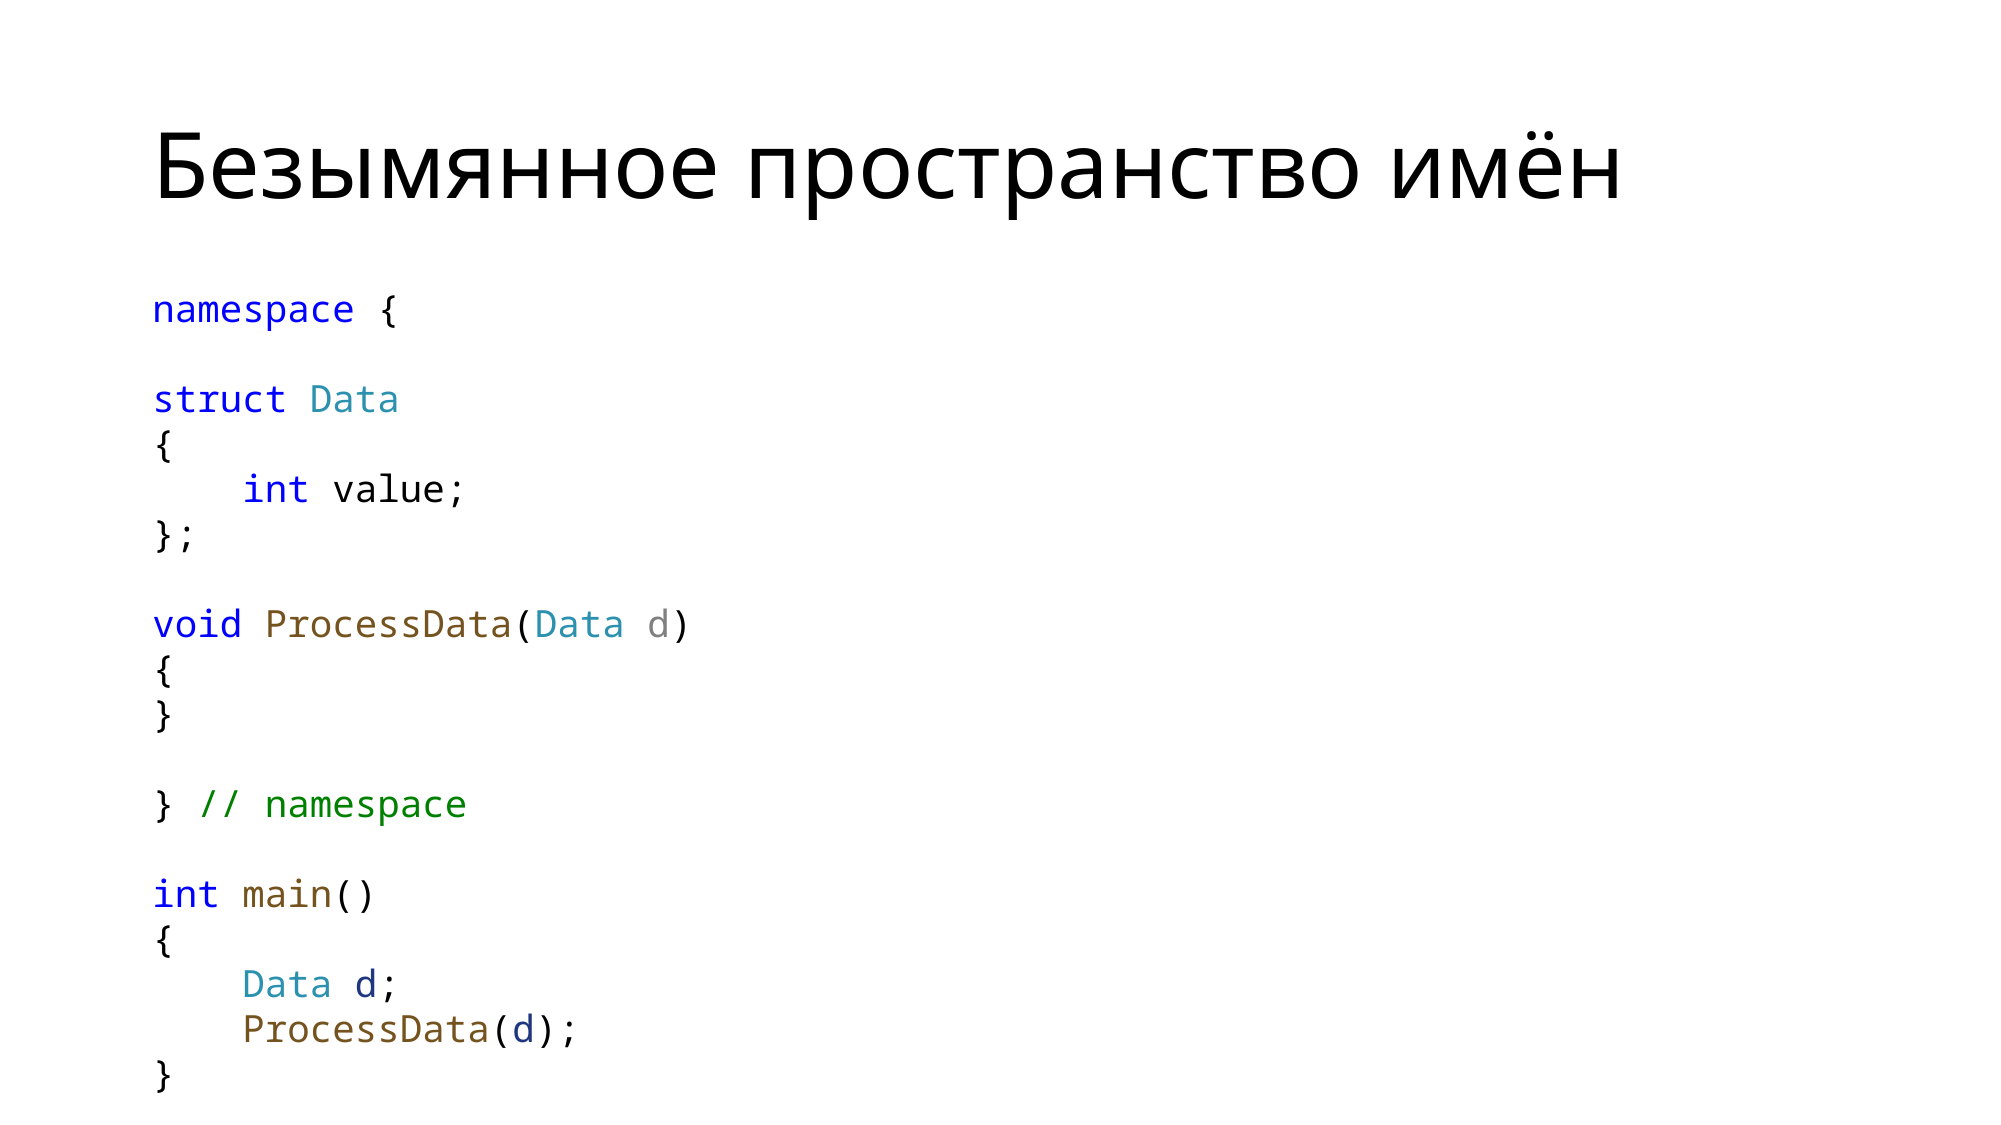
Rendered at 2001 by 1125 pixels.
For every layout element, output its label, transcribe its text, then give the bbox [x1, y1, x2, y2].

title Безымянное пространство имён [137, 59, 1863, 278]
text_box namespace { struct Data { int value; }; void ProcessData(Data d) { } } // namespace int main() { Data d; ProcessData(d); } [137, 277, 1225, 1102]
